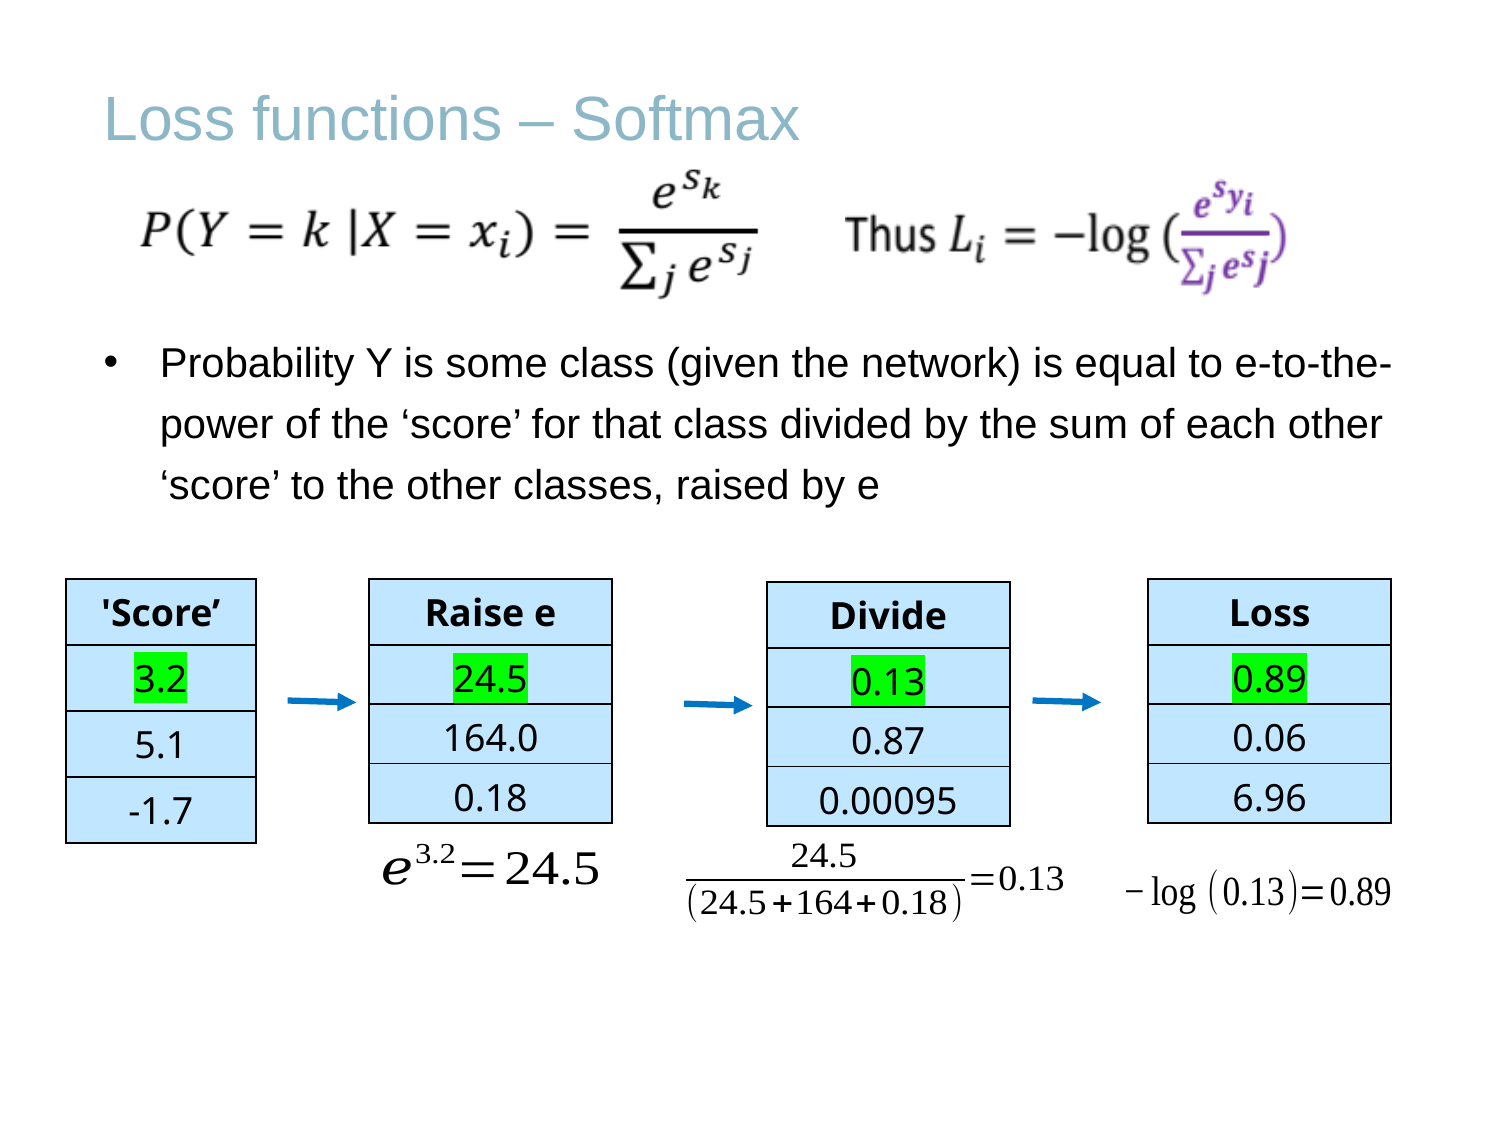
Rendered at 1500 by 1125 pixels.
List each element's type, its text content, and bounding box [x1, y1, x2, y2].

table_cell 0.89 [1149, 646, 1390, 703]
table_header Divide [768, 583, 1009, 647]
table_cell -1.7 [67, 778, 255, 842]
table_cell 6.96 [1149, 764, 1390, 822]
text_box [17, 161, 1033, 325]
table_cell 0.13 [768, 649, 1009, 706]
table_cell 0.87 [768, 708, 1009, 766]
table_cell 0.06 [1149, 705, 1390, 763]
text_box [844, 173, 1500, 329]
text_box Probability Y is some class (given the network) is equal to e-to-the-power of the ‘score’ for that class divided by the sum of each other ‘score’ to the other classes, raised by e [103, 334, 1446, 518]
table_cell 0.18 [370, 764, 611, 822]
table_cell 0.00095 [768, 767, 1009, 825]
text_box Loss functions – Softmax [103, 73, 1375, 143]
table_header Raise e [370, 580, 611, 644]
table_cell 24.5 [370, 646, 611, 703]
table_header Loss [1149, 580, 1390, 644]
table_cell 3.2 [67, 646, 255, 710]
table_cell 164.0 [370, 705, 611, 763]
table_cell 5.1 [67, 712, 255, 776]
table_header 'Score’ [67, 580, 255, 644]
